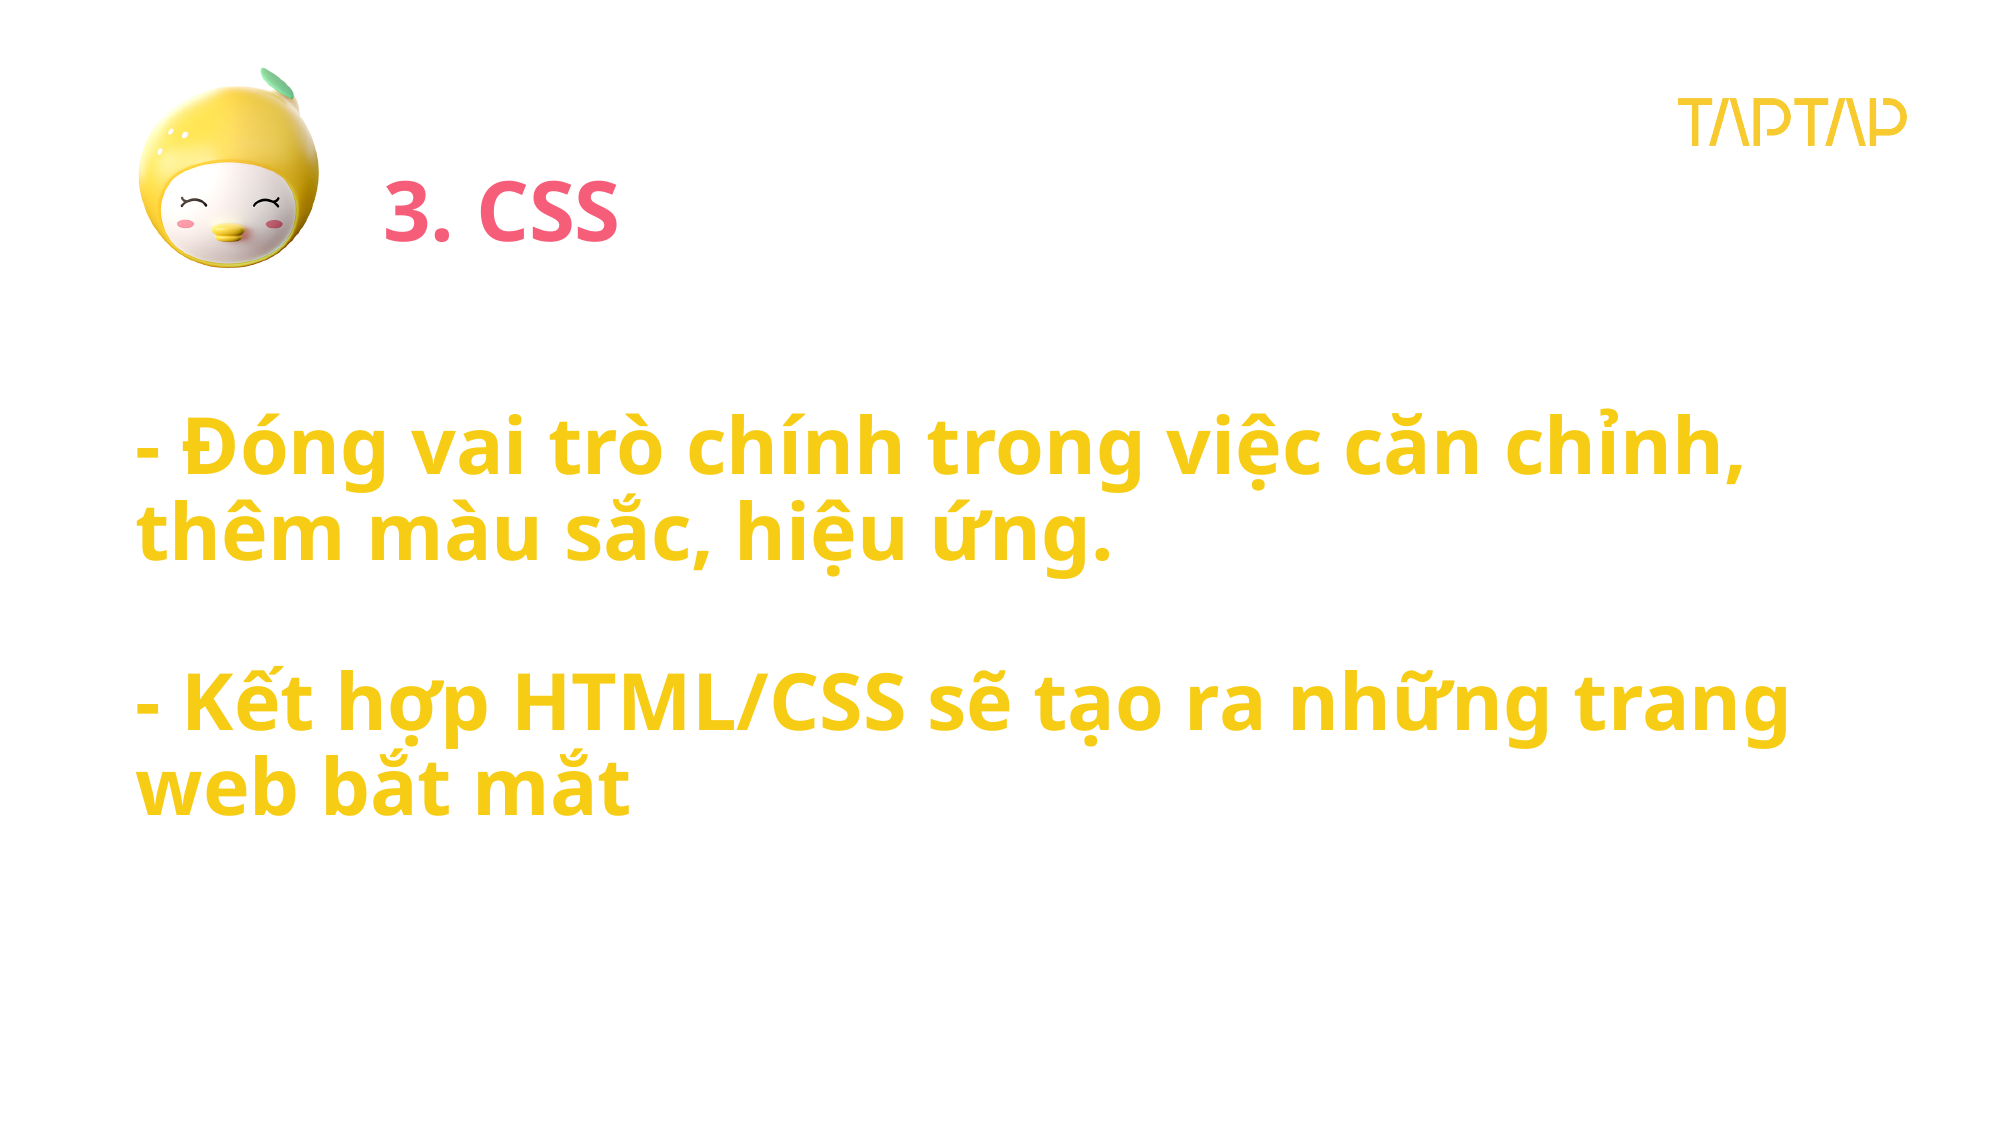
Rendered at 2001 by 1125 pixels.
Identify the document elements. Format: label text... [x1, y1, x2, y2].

list 3. CSS [368, 161, 1456, 263]
title - Đóng vai trò chính trong việc căn chỉnh, thêm màu sắc, hiệu ứng. - Kết hợp HTML/CSS sẽ tạo ra những trang web bắt mắt [120, 395, 1957, 1021]
picture [1678, 98, 1907, 146]
picture [113, 61, 345, 293]
